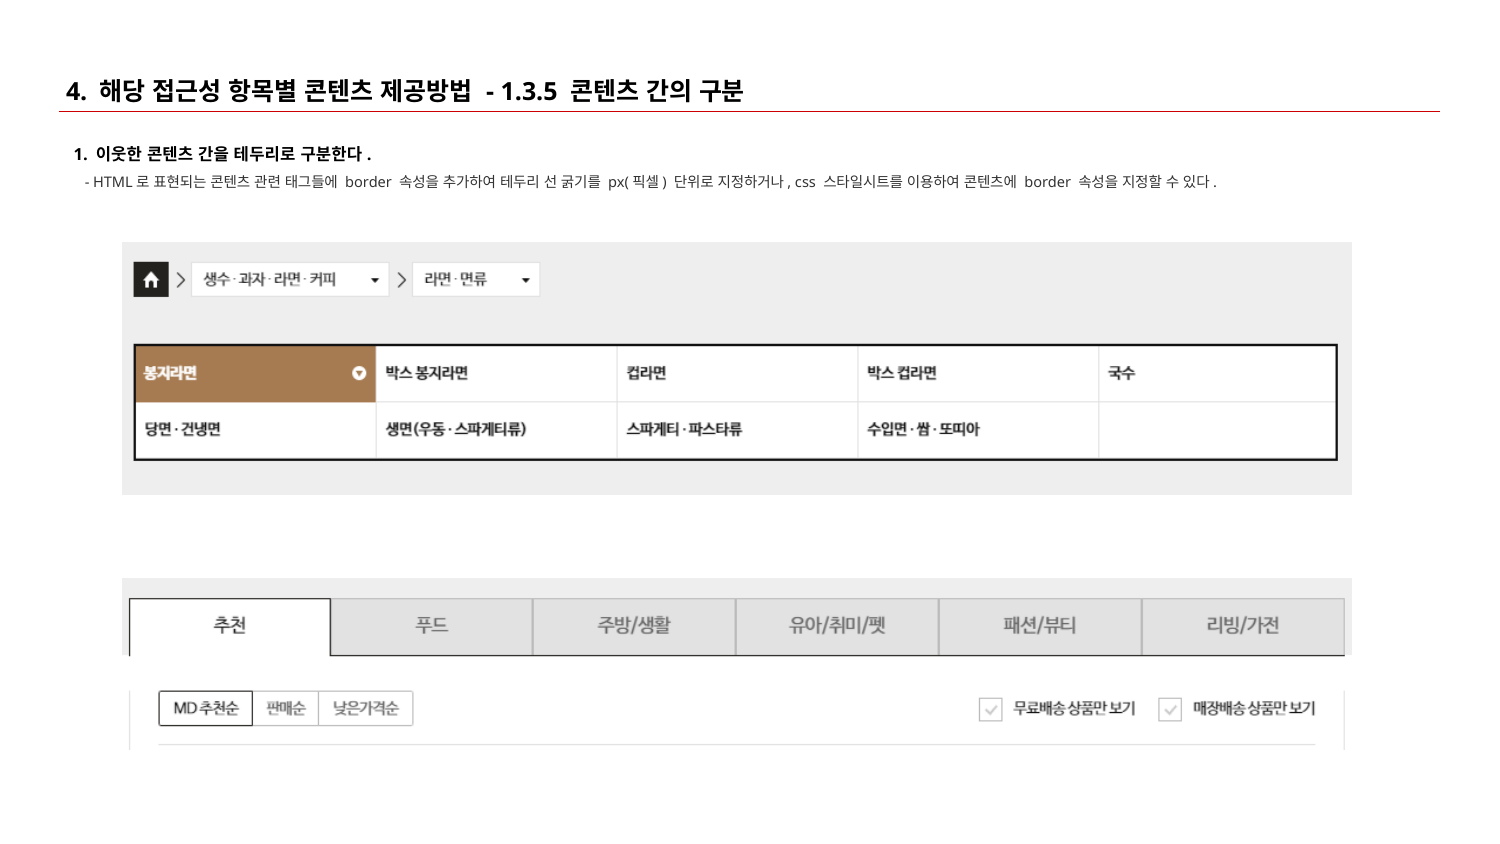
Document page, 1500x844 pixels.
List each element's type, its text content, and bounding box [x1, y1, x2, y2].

text_box 1. 이웃한 콘텐츠 간을 테두리로 구분한다. - HTML로 표현되는 콘텐츠 관련 태그들에 border 속성을 추가하여 테두리 선 굵기를 px(픽셀) 단위로 지정하거나, css 스타일시트를 이용하여 콘텐츠에 border 속성을 지정할 수 있다. [58, 119, 1441, 225]
picture [121, 242, 1352, 496]
picture [121, 578, 1352, 750]
title 4. 해당 접근성 항목별 콘텐츠 제공방법 - 1.3.5 콘텐츠 간의 구분 [51, 60, 1449, 116]
